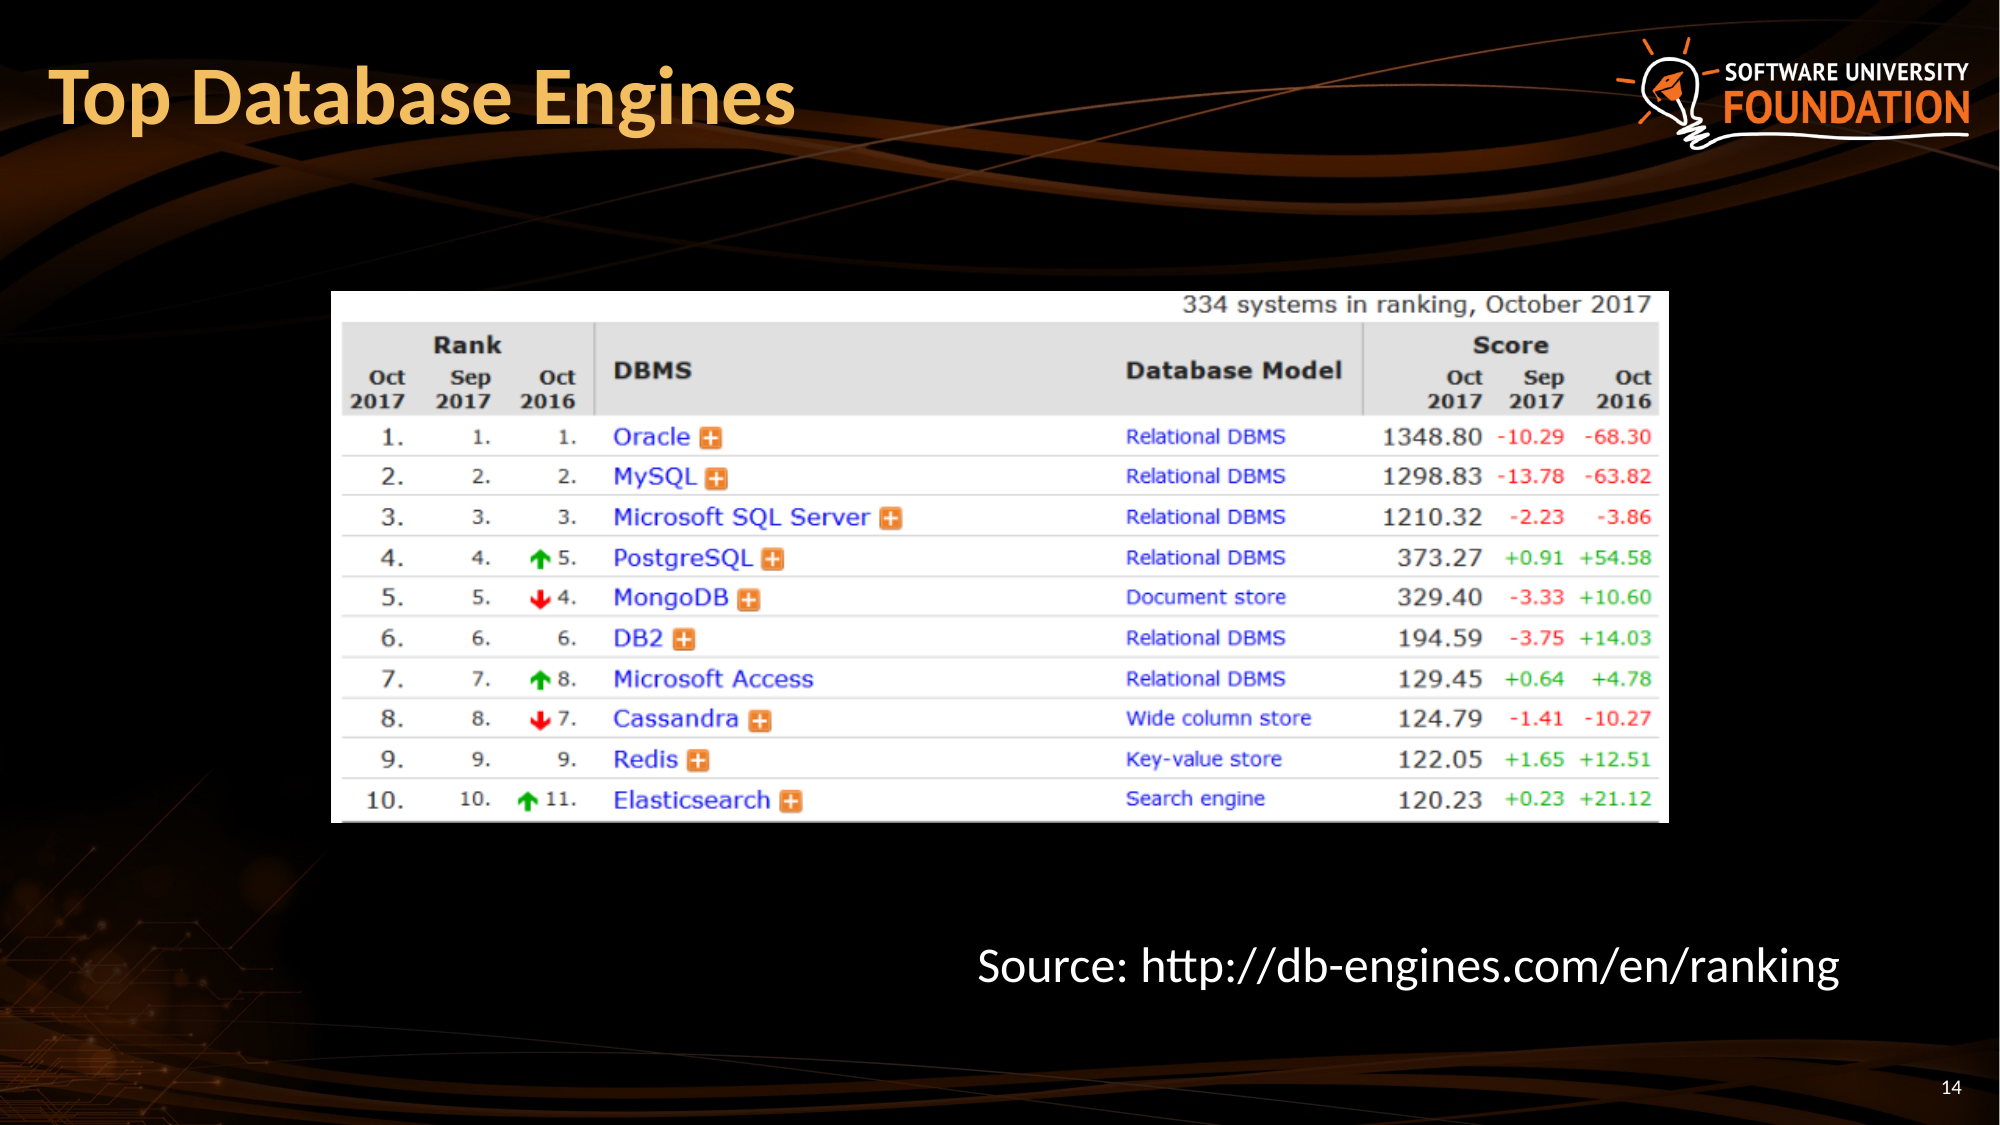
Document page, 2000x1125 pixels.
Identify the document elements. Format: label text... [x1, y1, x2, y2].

text_box Source: http://db-engines.com/en/ranking [962, 924, 1865, 1001]
title Top Database Engines [30, 6, 1602, 189]
slide_number ‹#› [1897, 1070, 1968, 1103]
picture [0, 0, 2000, 1125]
